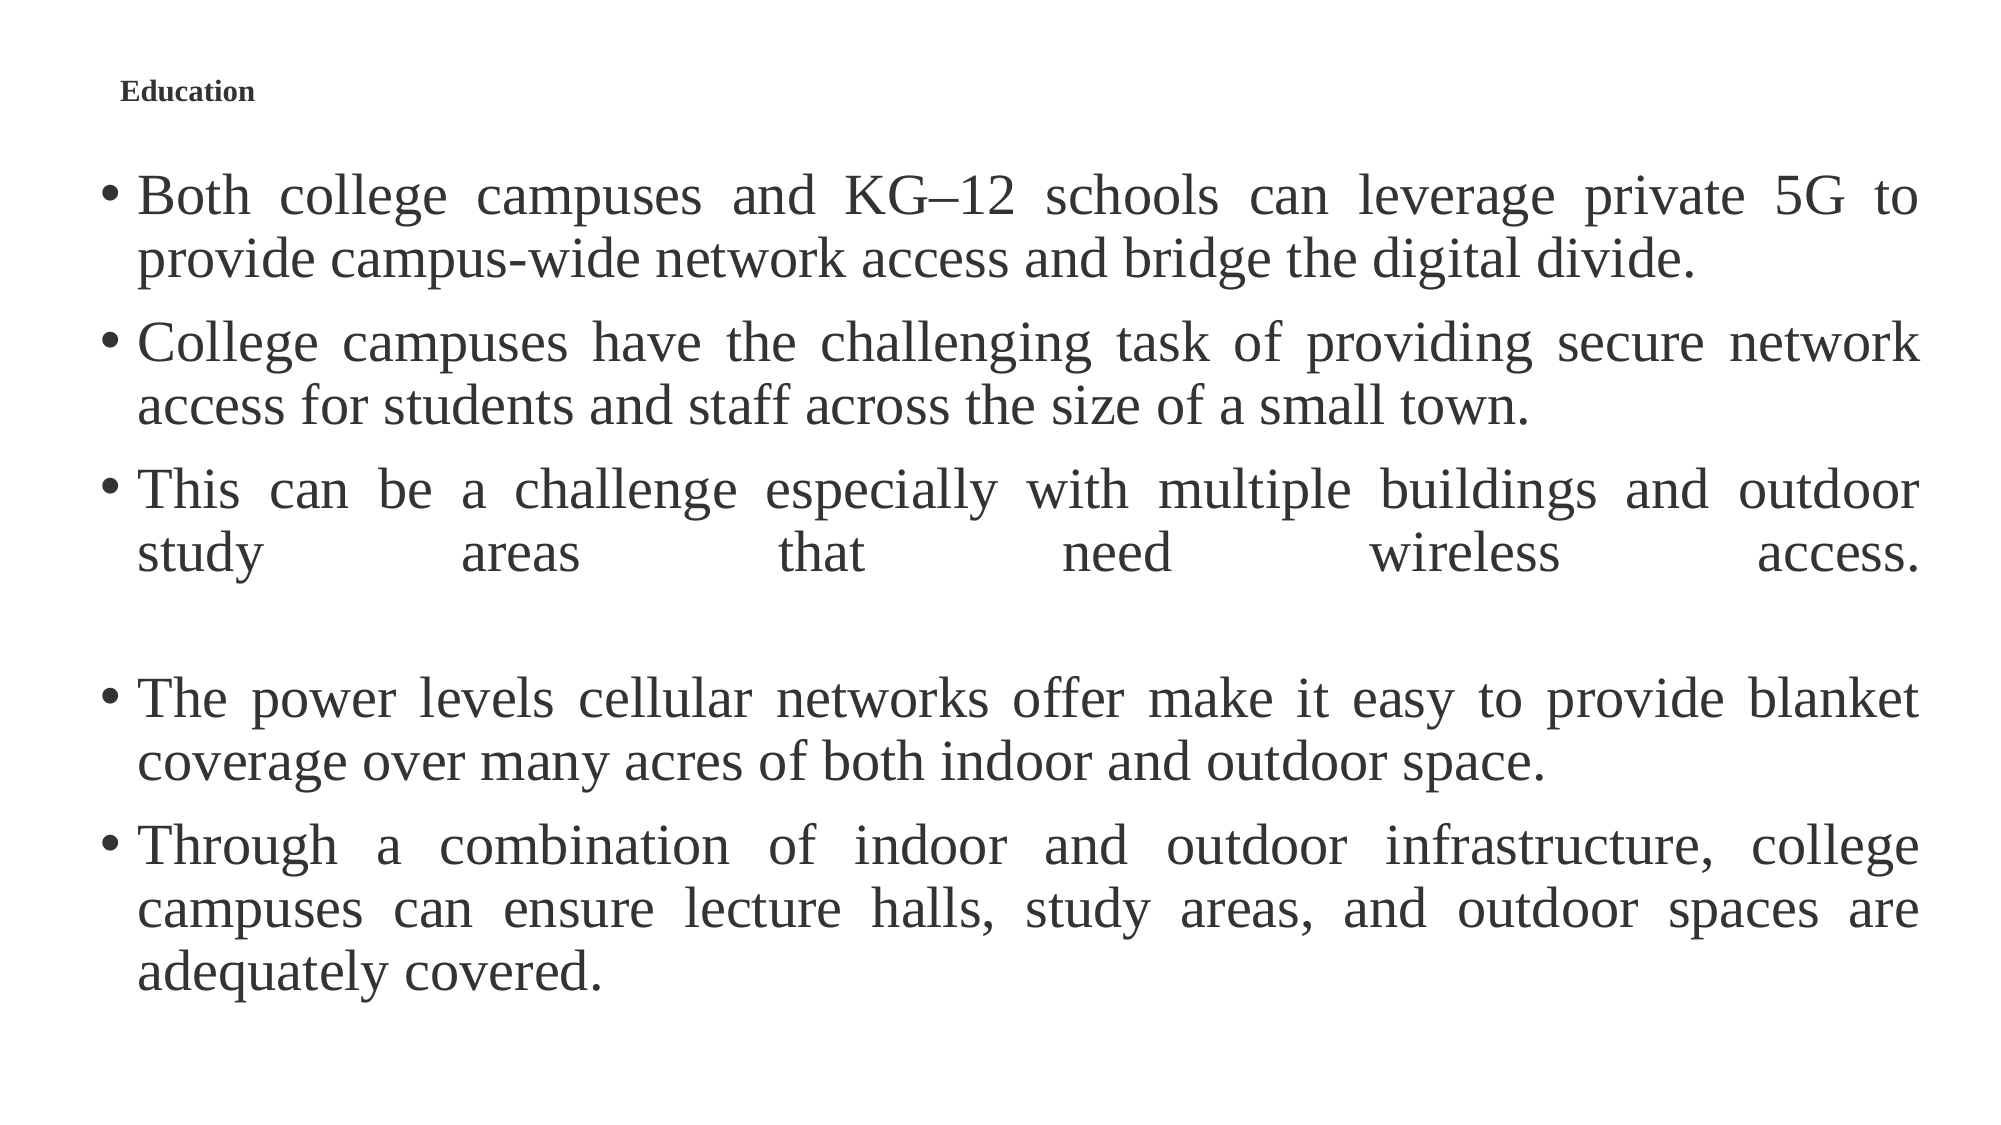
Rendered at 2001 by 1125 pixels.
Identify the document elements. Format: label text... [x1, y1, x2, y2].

title Education [105, 66, 1831, 156]
list Both college campuses and KG–12 schools can leverage private 5G to provide campus-wide network access and bridge the digital divide. College campuses have the challenging task of providing secure network access for students and staff across the size of a small town. This can be a challenge especially with multiple buildings and outdoor study areas that need wireless access. The power levels cellular networks offer make it easy to provide blanket coverage over many acres of both indoor and outdoor space. Through a combination of indoor and outdoor infrastructure, college campuses can ensure lecture halls, study areas, and outdoor spaces are adequately covered. [85, 156, 1937, 1101]
